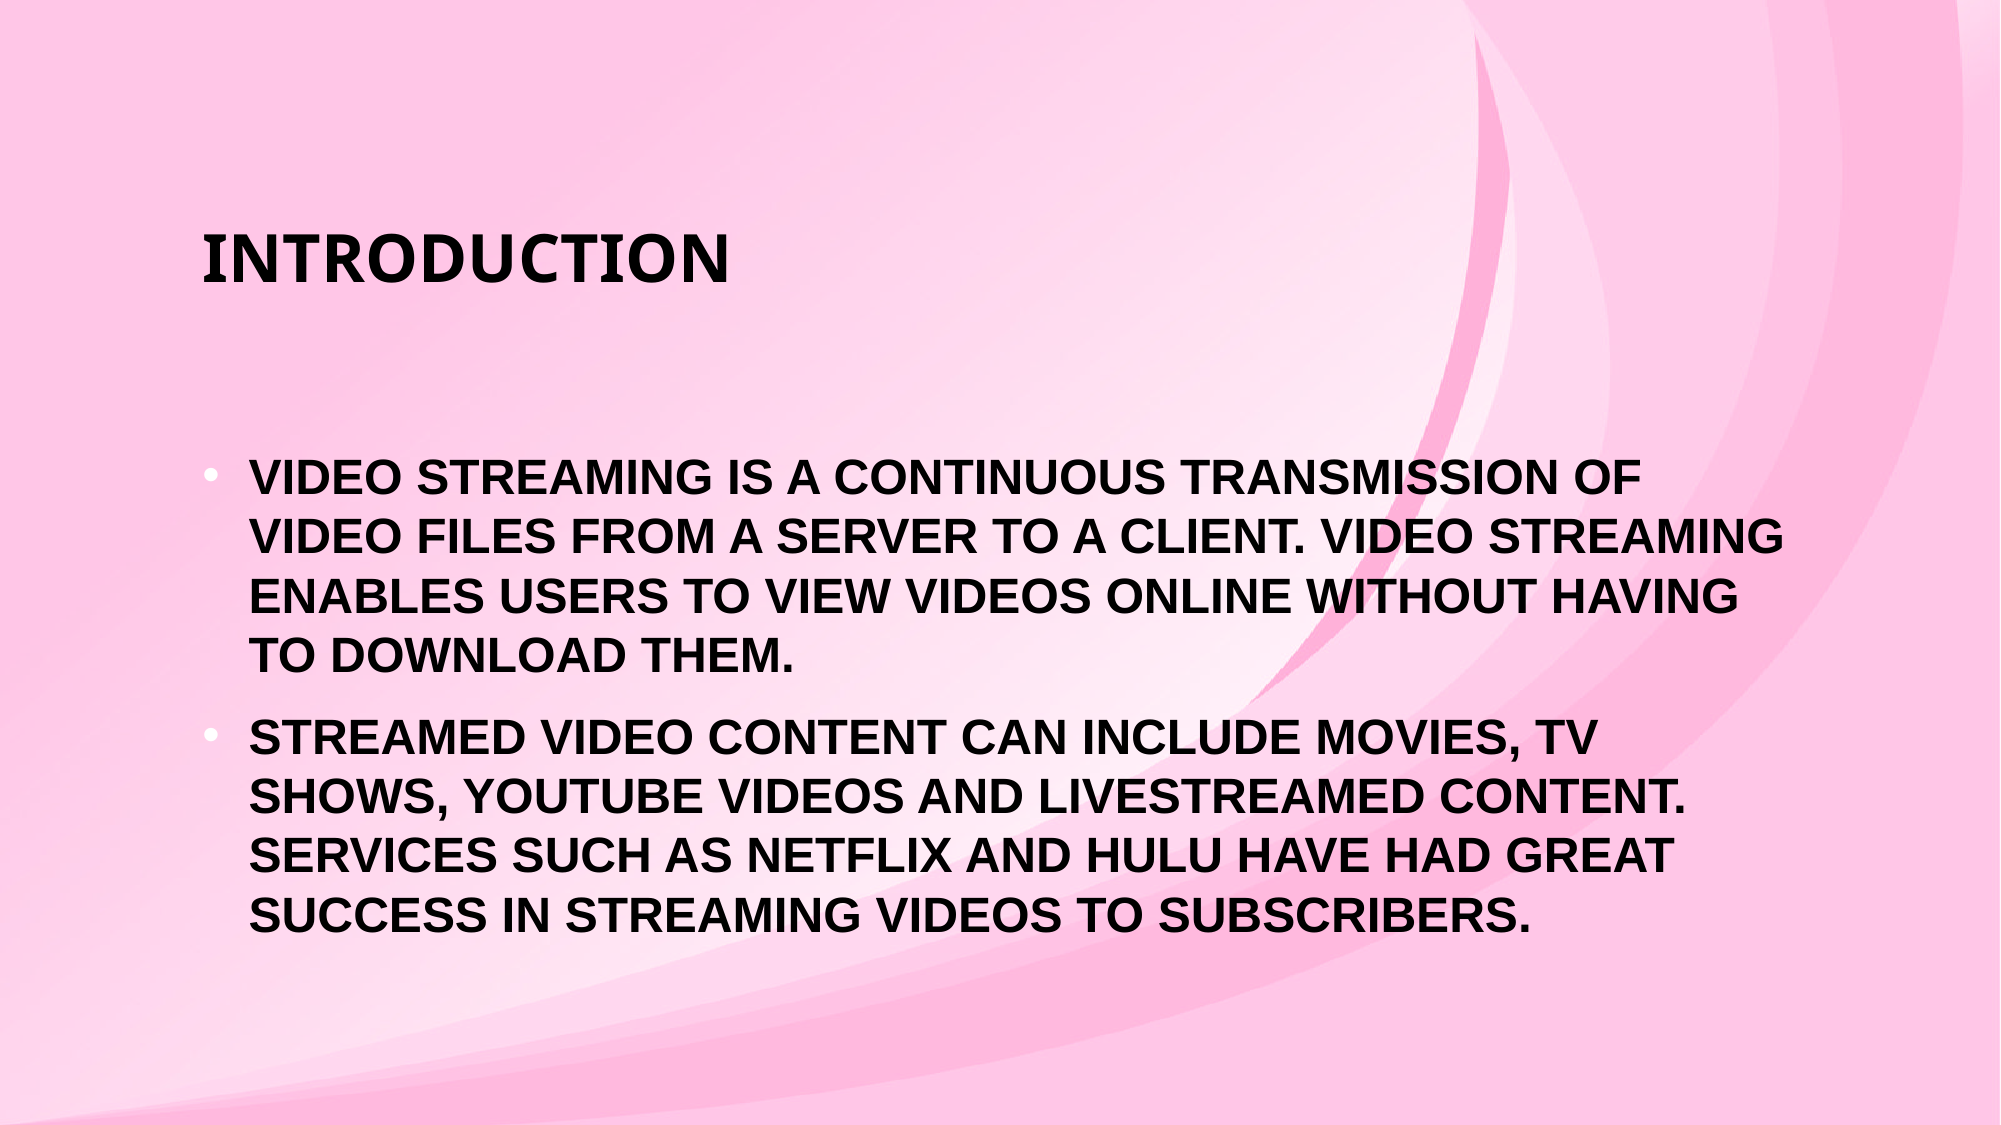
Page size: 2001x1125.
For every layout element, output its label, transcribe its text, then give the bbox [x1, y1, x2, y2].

title INTRODUCTION [187, 99, 1813, 413]
list Video streaming is a continuous transmission of video files from a server to a client. Video streaming enables users to view videos online without having to download them. Streamed video content can include movies, TV shows, YouTube videos and livestreamed content. Services such as Netflix and Hulu have had great success in streaming videos to subscribers. [187, 437, 1813, 950]
picture [0, 0, 2001, 1125]
